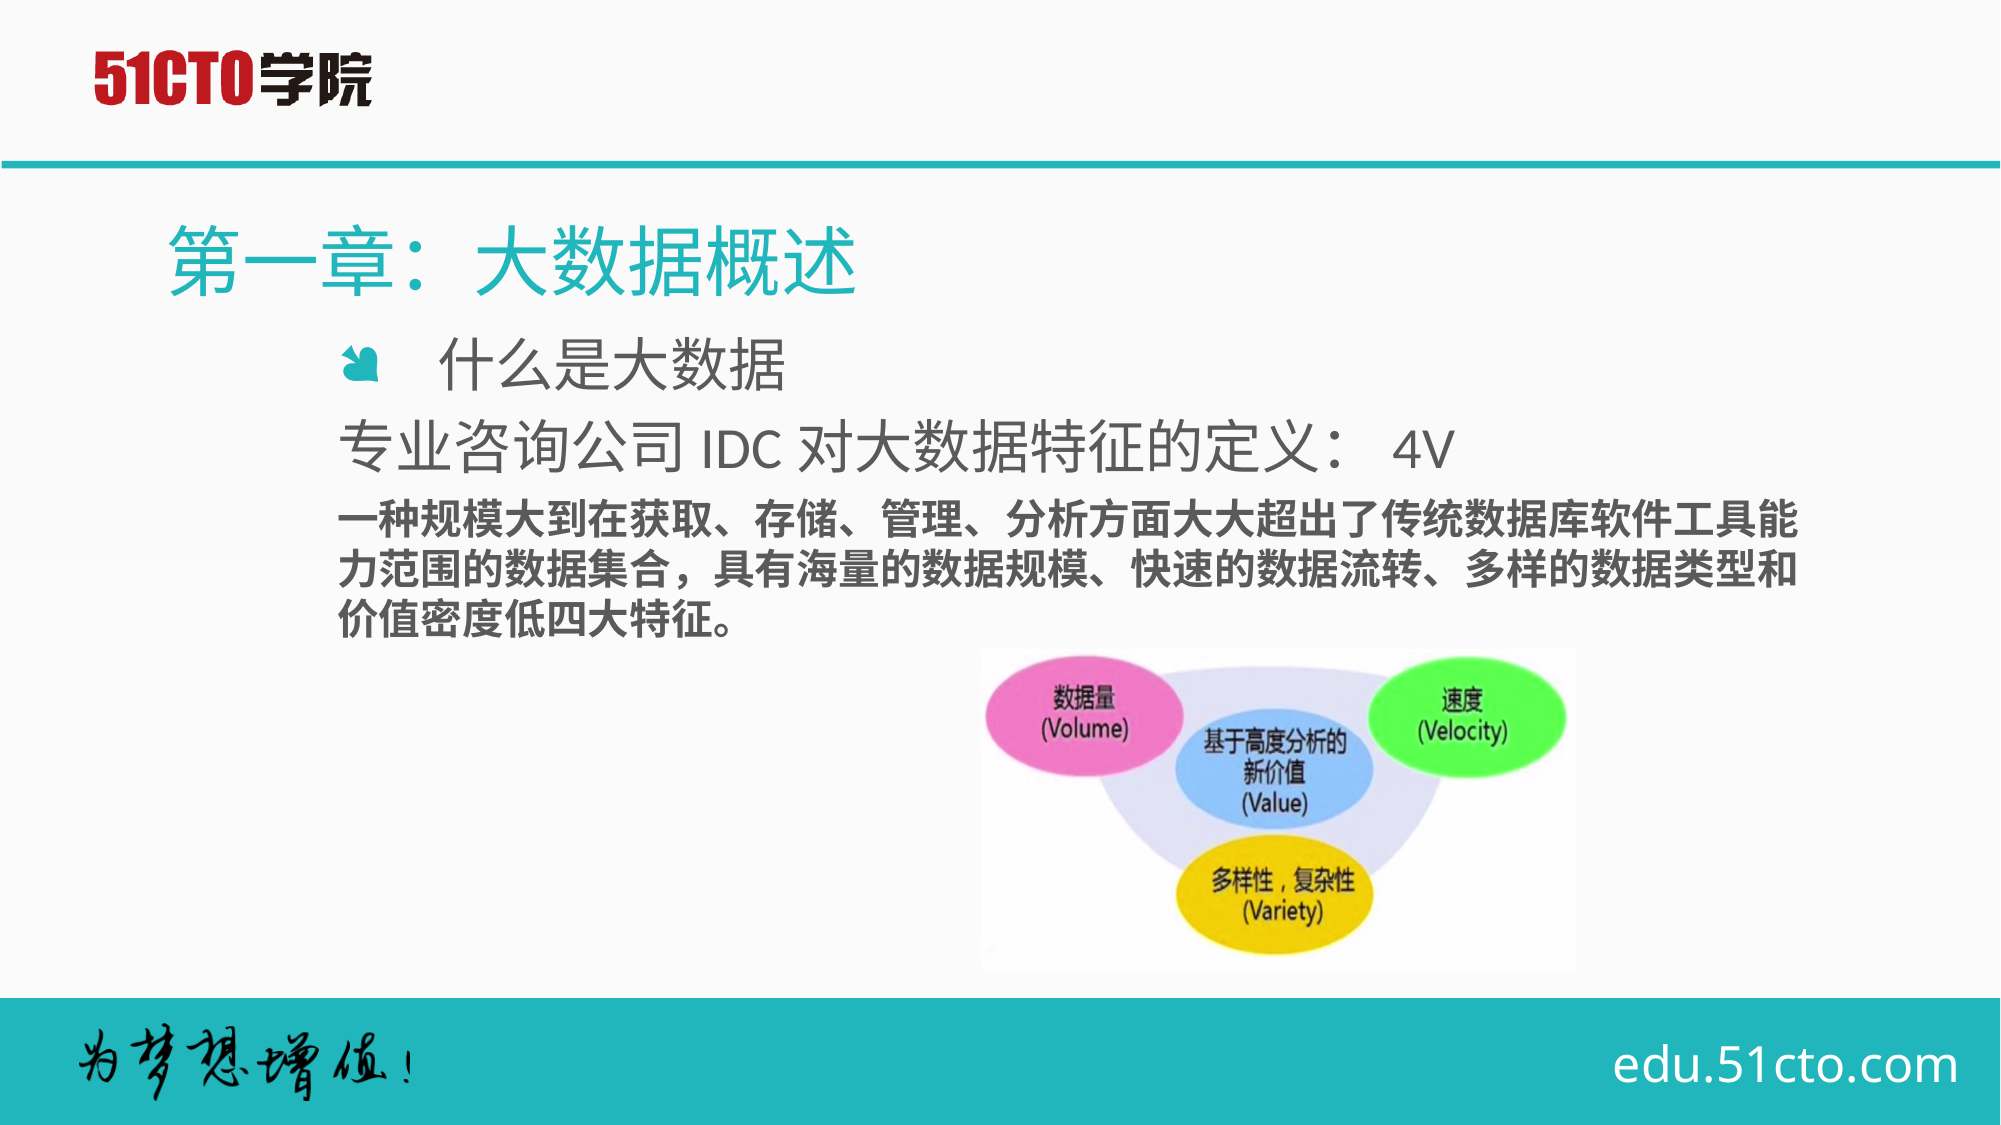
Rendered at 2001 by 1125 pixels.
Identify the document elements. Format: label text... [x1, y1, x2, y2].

picture [981, 649, 1576, 972]
list 什么是大数据 专业咨询公司IDC对大数据特征的定义：4V 一种规模大到在获取、存储、管理、分析方面大大超出了传统数据库软件工具能力范围的数据集合，具有海量的数据规模、快速的数据流转、多样的数据类型和价值密度低四大特征。 [166, 319, 1834, 806]
picture [90, 42, 375, 111]
picture [79, 1023, 410, 1101]
title 第一章：大数据概述 [157, 200, 1832, 320]
